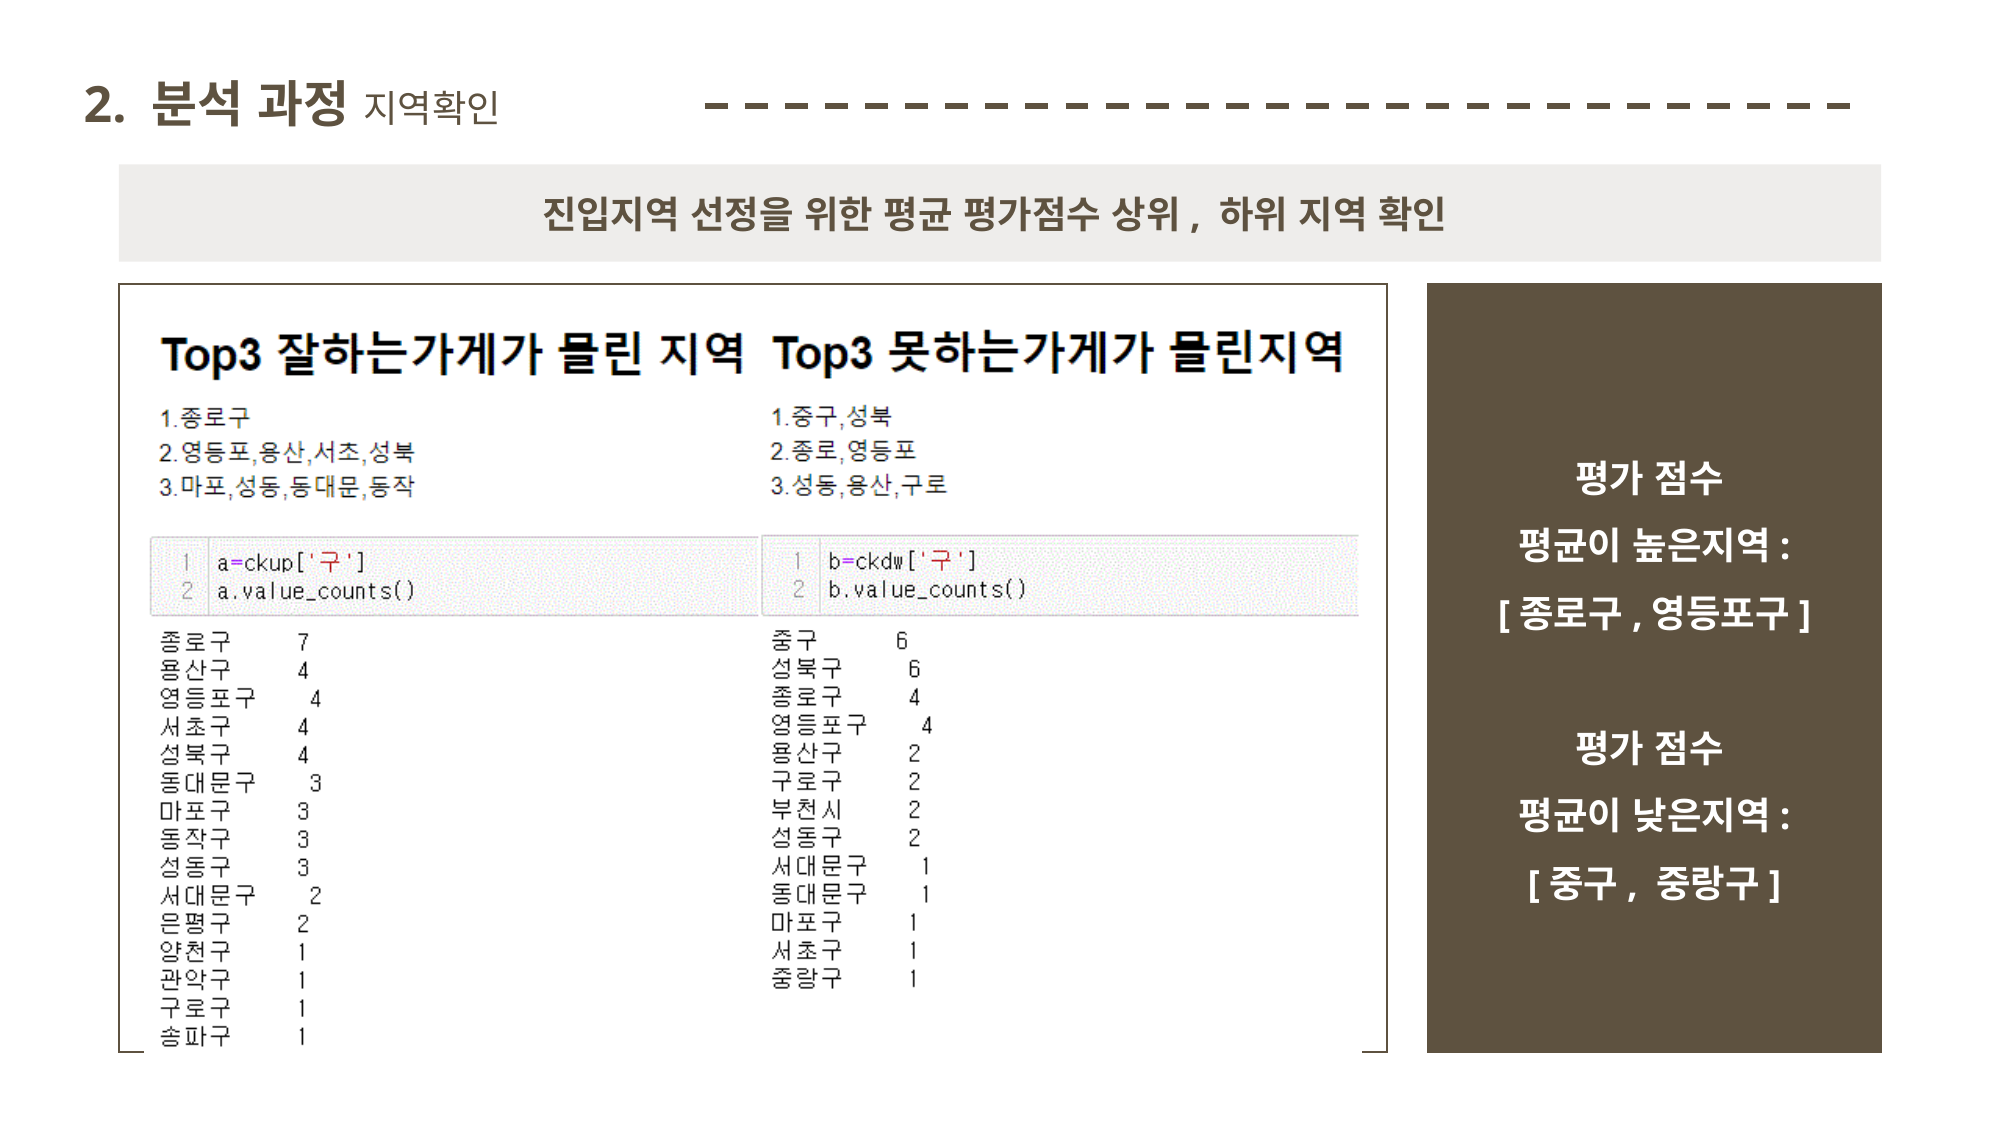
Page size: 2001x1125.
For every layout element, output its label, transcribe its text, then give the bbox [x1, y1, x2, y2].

picture [144, 302, 1362, 1053]
text_box [118, 163, 1882, 263]
text_box 평가 점수 평균이 높은지역: [종로구,영등포구] 평가 점수 평균이 낮은지역: [중구, 중랑구] [1415, 424, 1895, 912]
text_box 진입지역 선정을 위한 평균 평가점수 상위, 하위 지역 확인 [527, 183, 1473, 244]
text_box [1427, 912, 1882, 1053]
text_box [118, 283, 1388, 1053]
text_box [1427, 283, 1882, 424]
text_box 2. 분석 과정 지역확인 [68, 47, 705, 165]
